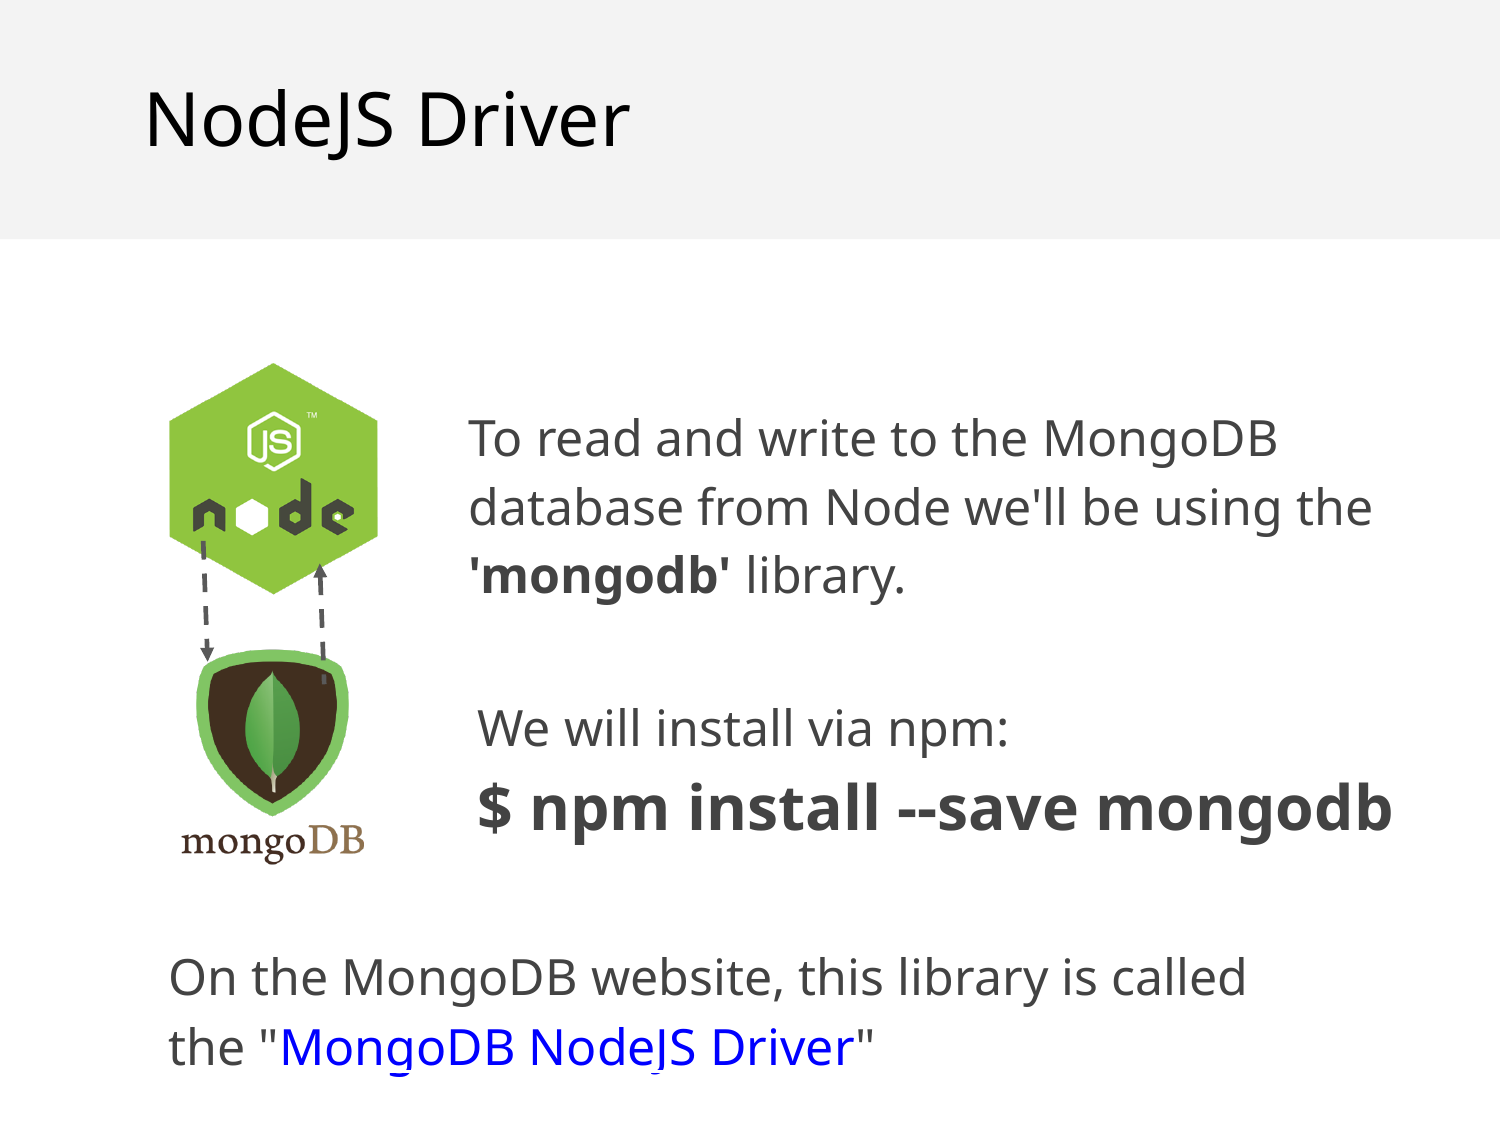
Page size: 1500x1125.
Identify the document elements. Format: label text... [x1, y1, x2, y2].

picture [153, 617, 392, 897]
text_box NodeJS Driver [128, 56, 1372, 183]
text_box On the MongoDB website, this library is called the "MongoDB NodeJS Driver" [153, 932, 1302, 1089]
text_box We will install via npm: $ npm install --save mongodb [462, 646, 1500, 884]
text_box To read and write to the MongoDB database from Node we'll be using the 'mongodb' library. [453, 300, 1407, 741]
picture [153, 359, 392, 599]
